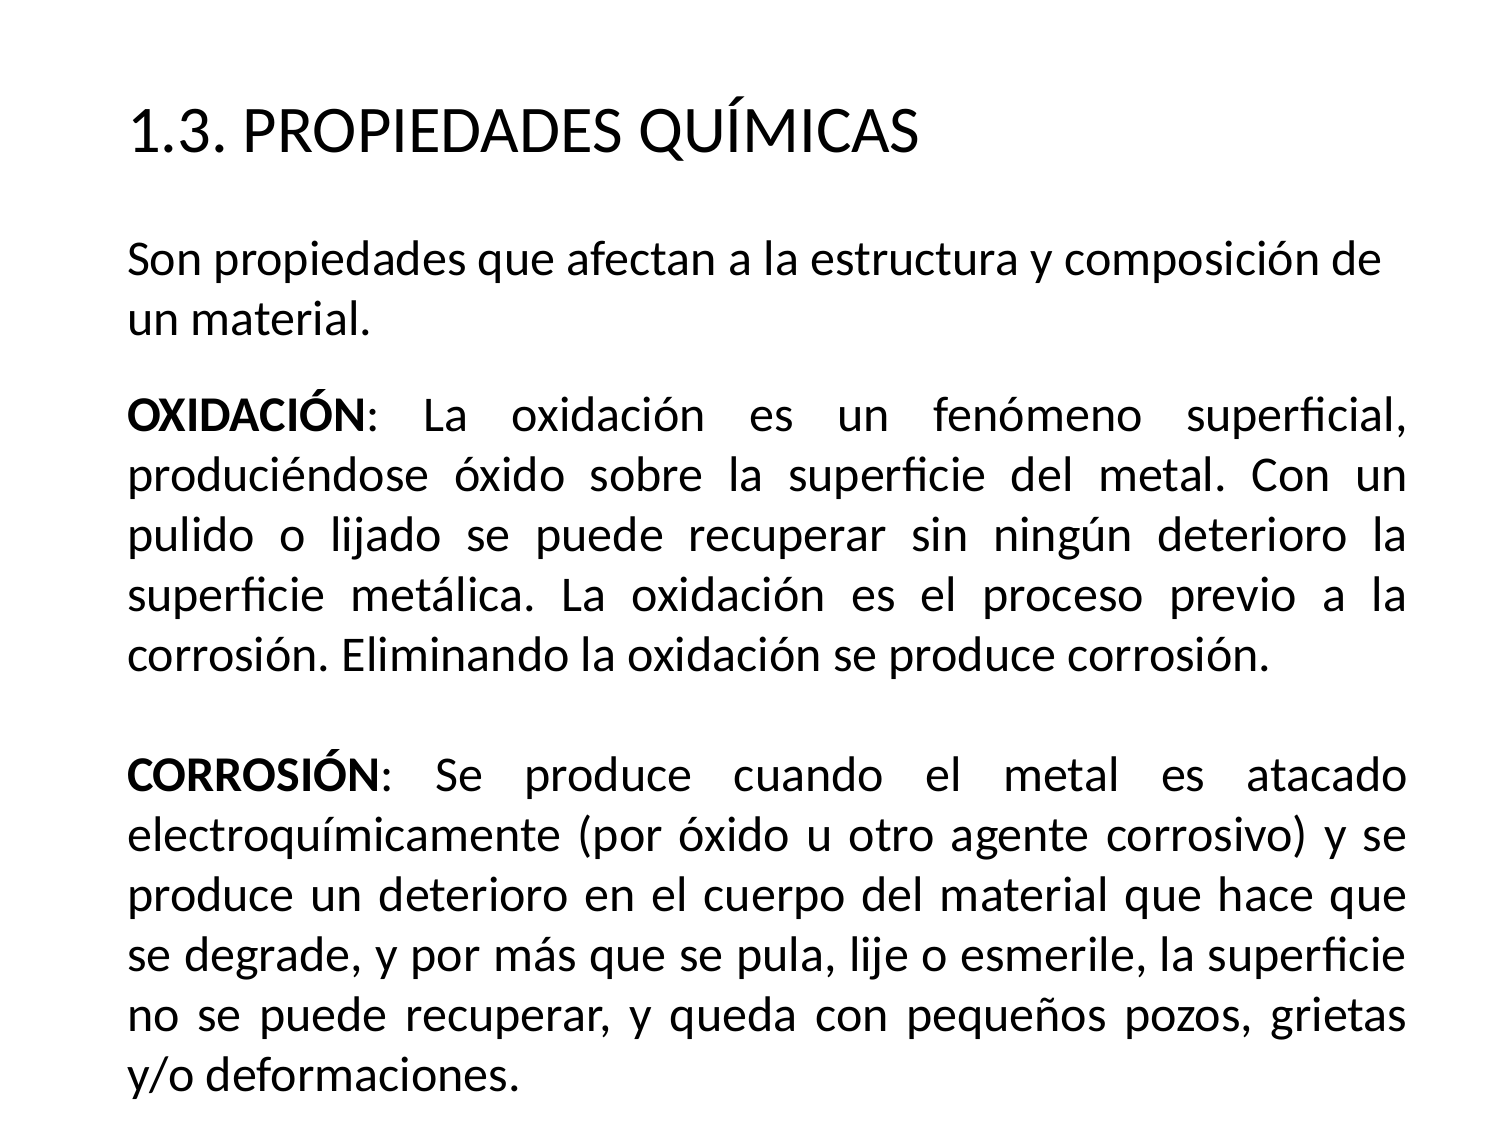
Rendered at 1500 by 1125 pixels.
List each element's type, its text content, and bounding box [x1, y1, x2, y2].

text_box OXIDACIÓN: La oxidación es un fenómeno superficial, produciéndose óxido sobre la superficie del metal. Con un pulido o lijado se puede recuperar sin ningún deterioro la superficie metálica. La oxidación es el proceso previo a la corrosión. Eliminando la oxidación se produce corrosión. CORROSIÓN: Se produce cuando el metal es atacado electroquímicamente (por óxido u otro agente corrosivo) y se produce un deterioro en el cuerpo del material que hace que se degrade, y por más que se pula, lije o esmerile, la superficie no se puede recuperar, y queda con pequeños pozos, grietas y/o deformaciones. [112, 373, 1424, 1109]
text_box 1.3. PROPIEDADES QUÍMICAS Son propiedades que afectan a la estructura y composición de un material. [112, 78, 1424, 354]
